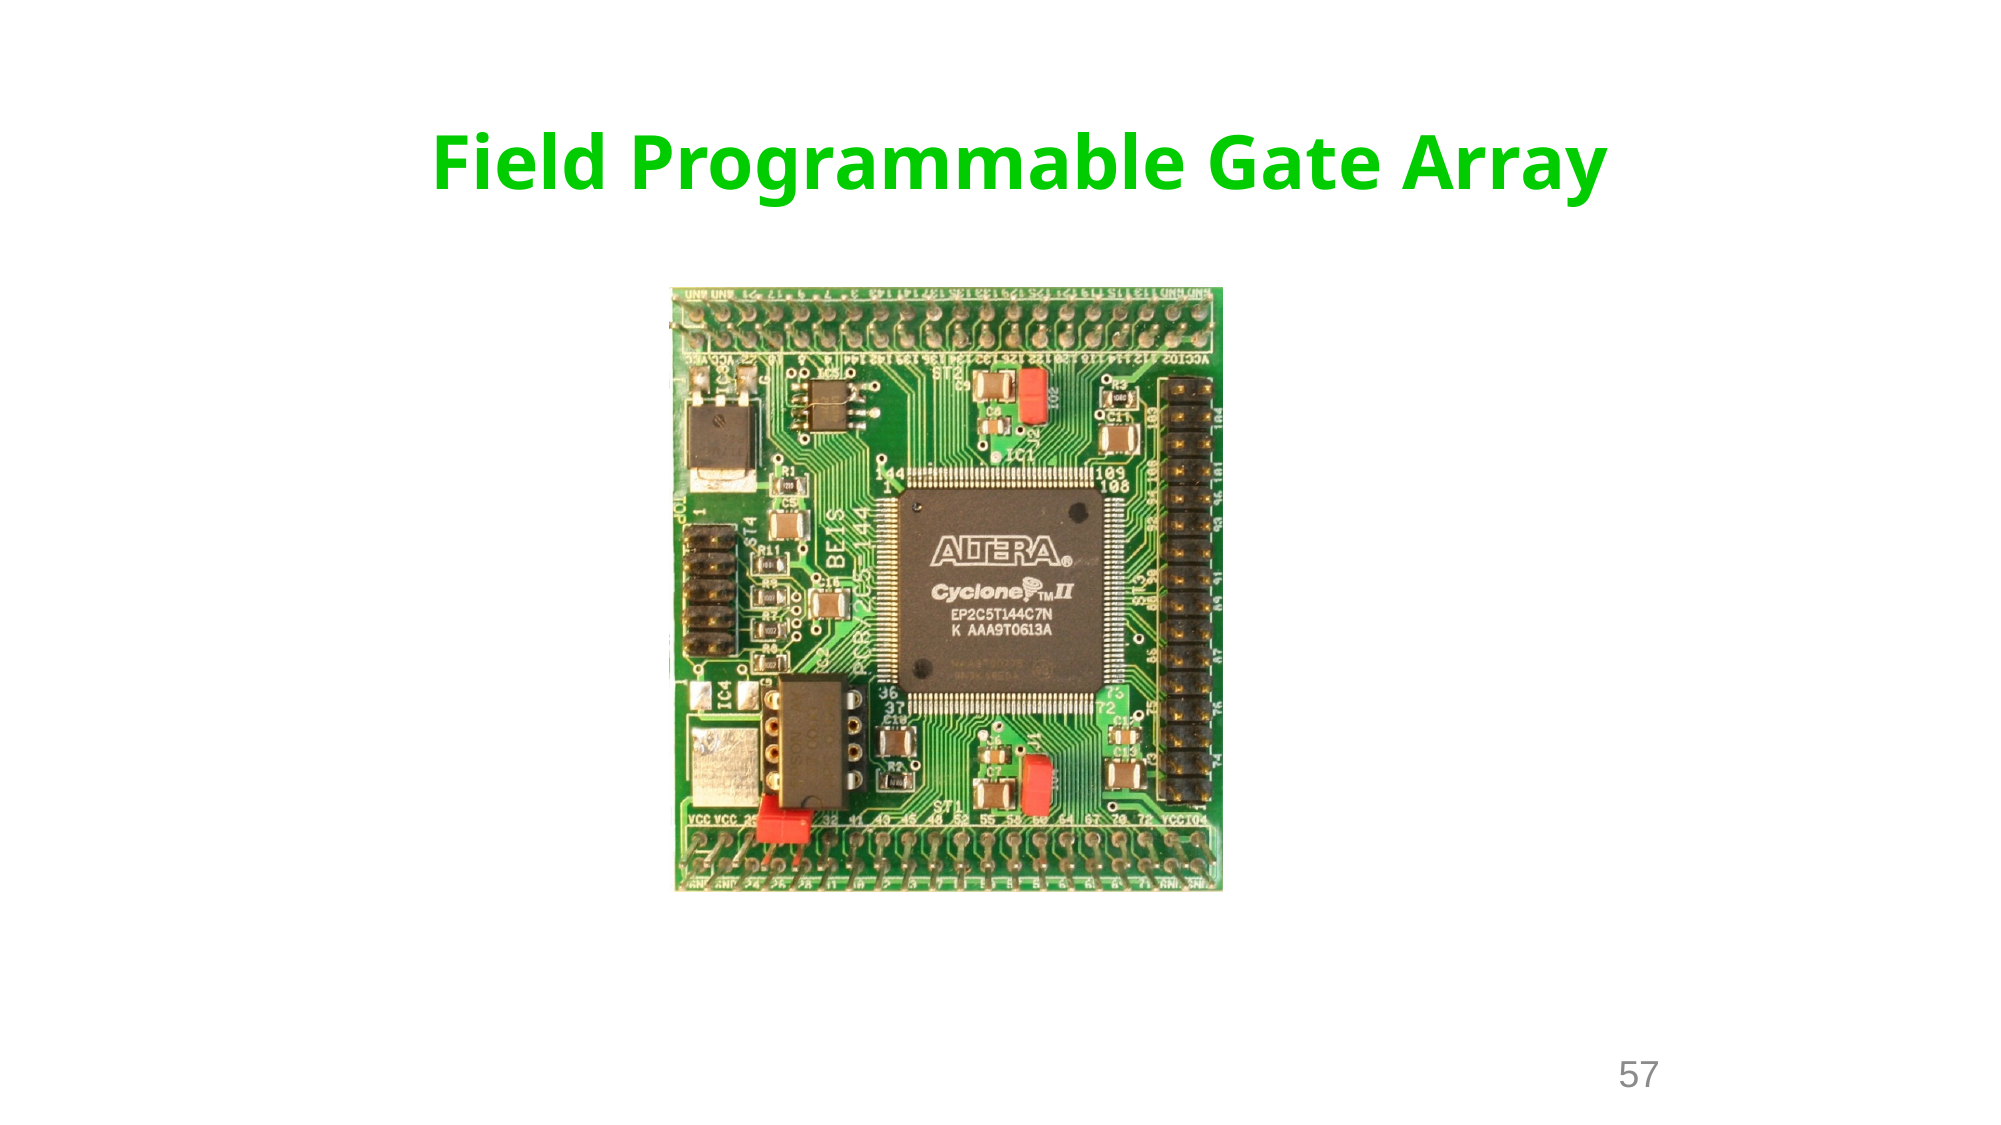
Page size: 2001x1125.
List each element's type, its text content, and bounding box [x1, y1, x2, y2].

picture [669, 287, 1223, 892]
slide_number 57 [1325, 1042, 1675, 1103]
list Field Programmable Gate Array [157, 26, 1883, 741]
